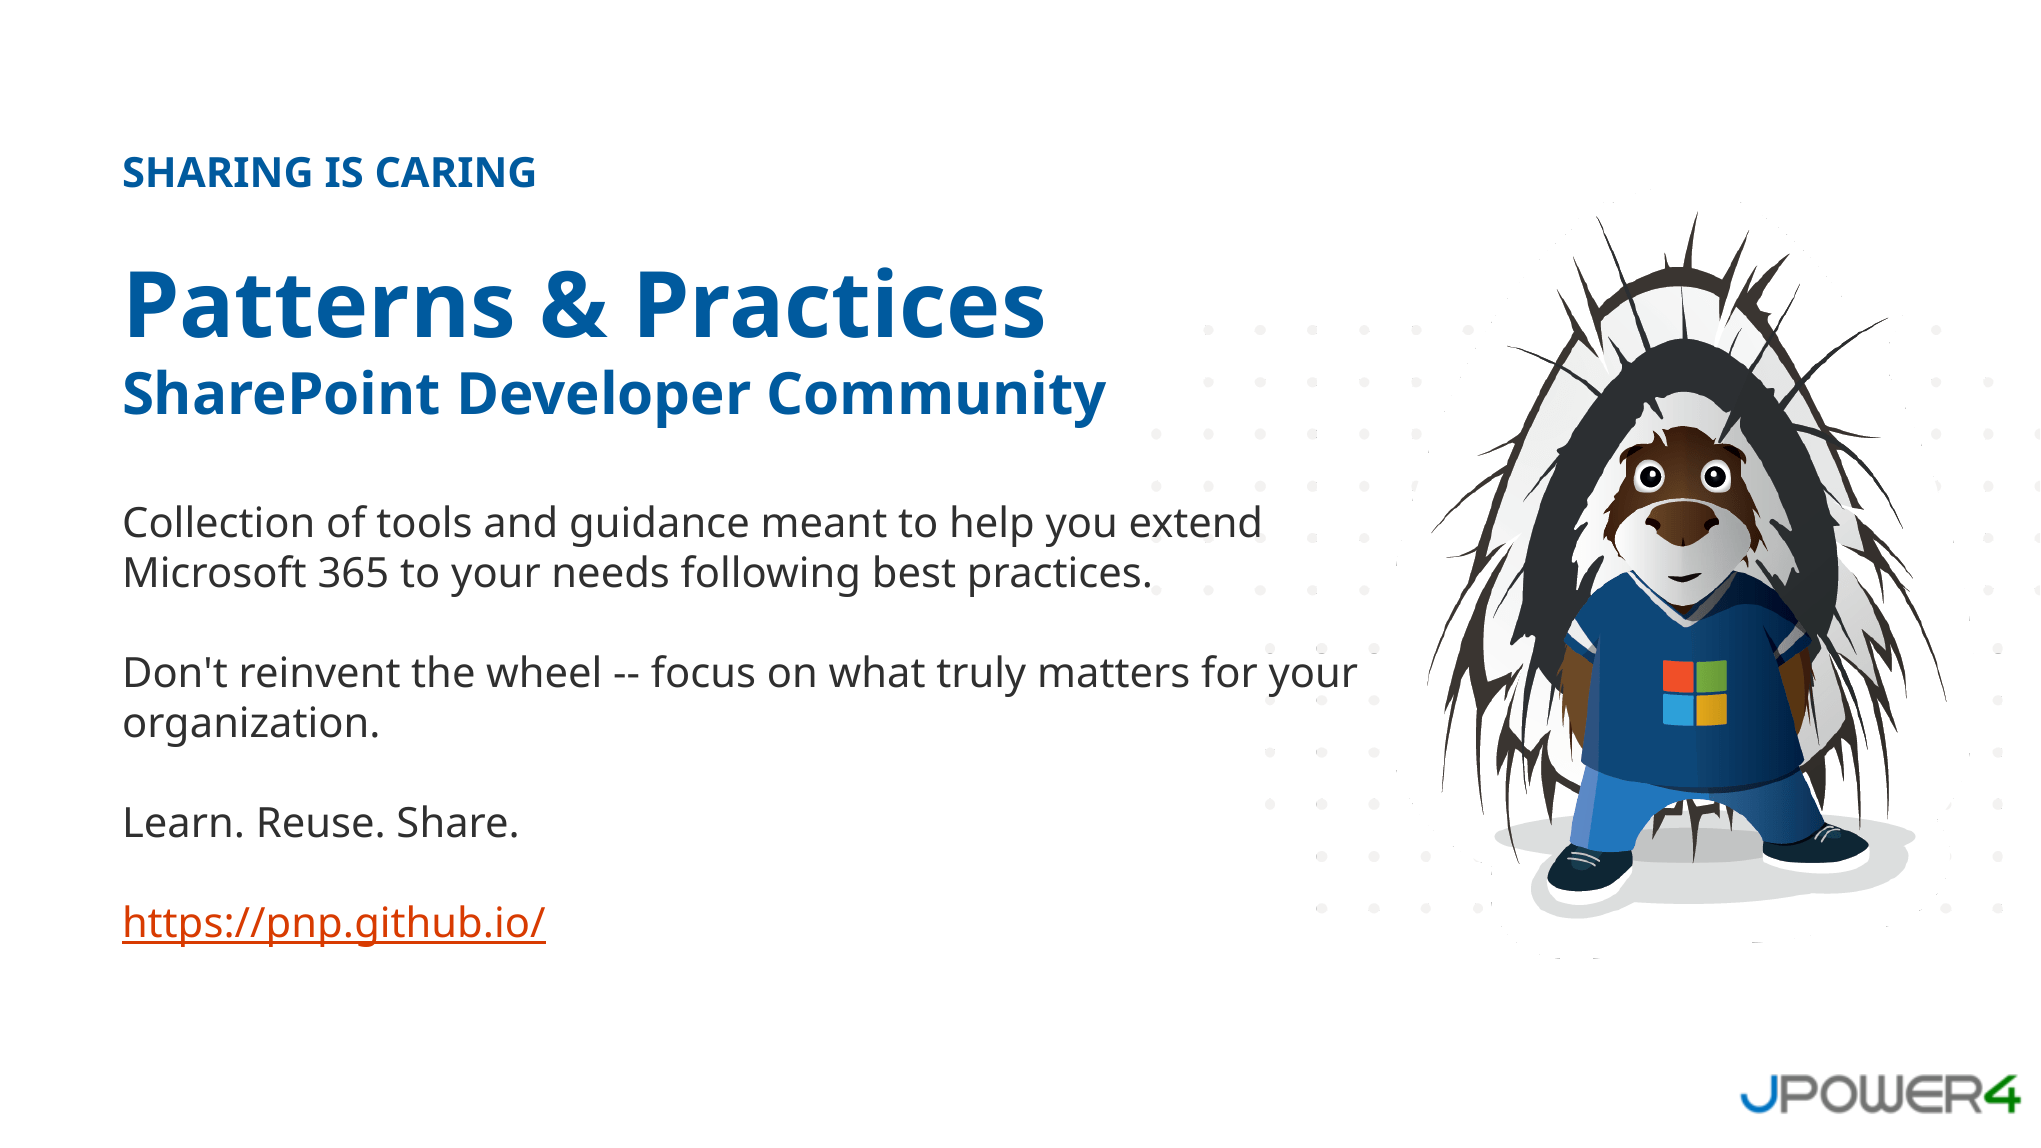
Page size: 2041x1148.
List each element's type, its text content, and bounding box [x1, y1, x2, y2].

picture [1735, 1073, 2026, 1119]
picture [1110, 138, 2041, 959]
text_box SHARING IS CARING Patterns & Practices SharePoint Developer Community Collection of tools and guidance meant to help you extend Microsoft 365 to your needs following best practices. Don't reinvent the wheel -- focus on what truly matters for your organization. Learn. Reuse. Share. https://pnp.github.io/ [107, 138, 1380, 961]
